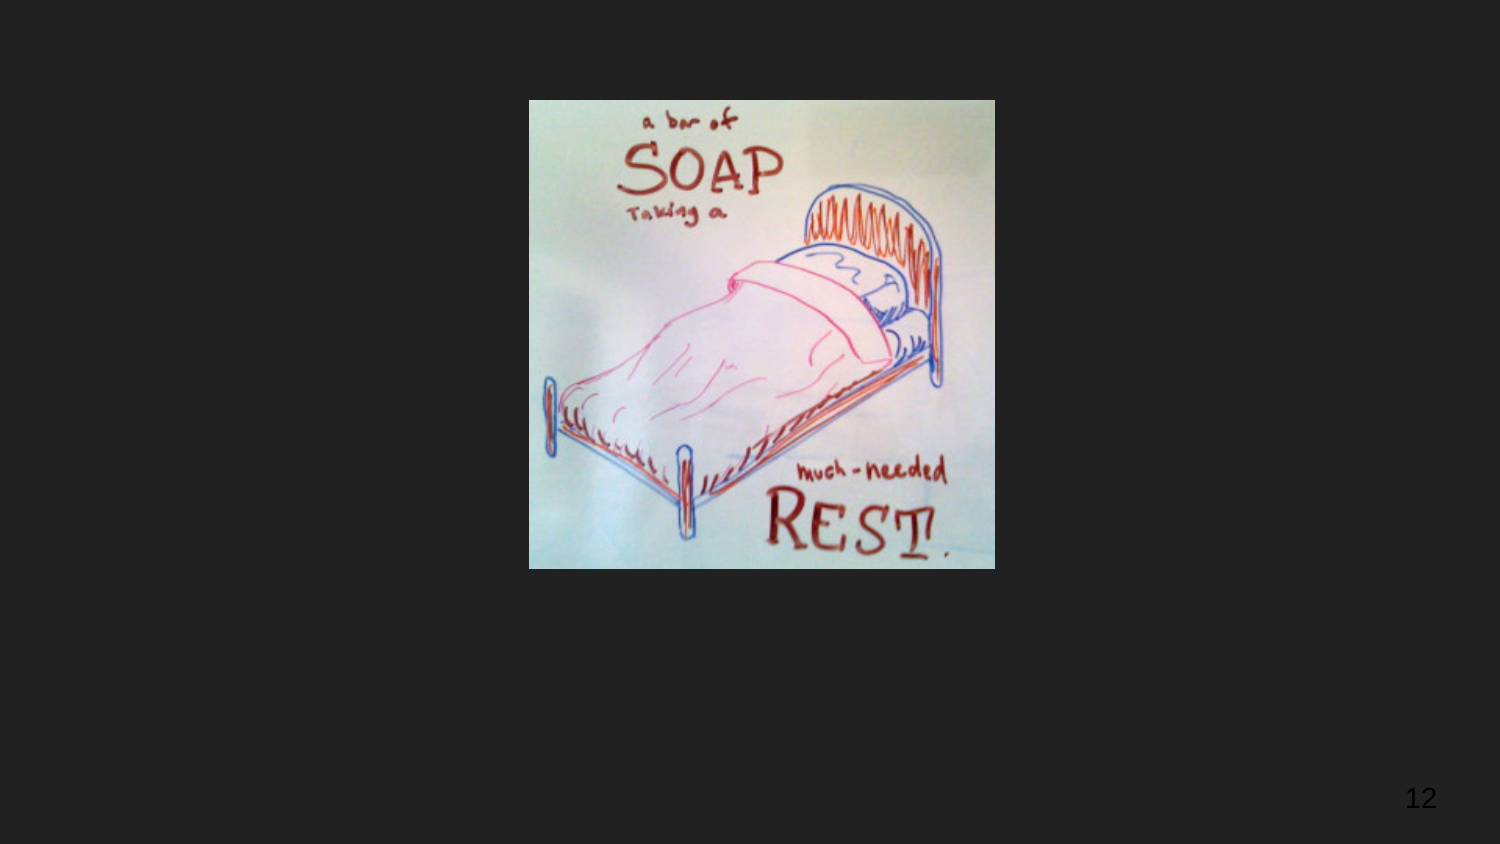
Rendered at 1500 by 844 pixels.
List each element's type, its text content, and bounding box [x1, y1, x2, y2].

slide_number ‹#› [1389, 764, 1480, 830]
picture [528, 99, 996, 570]
